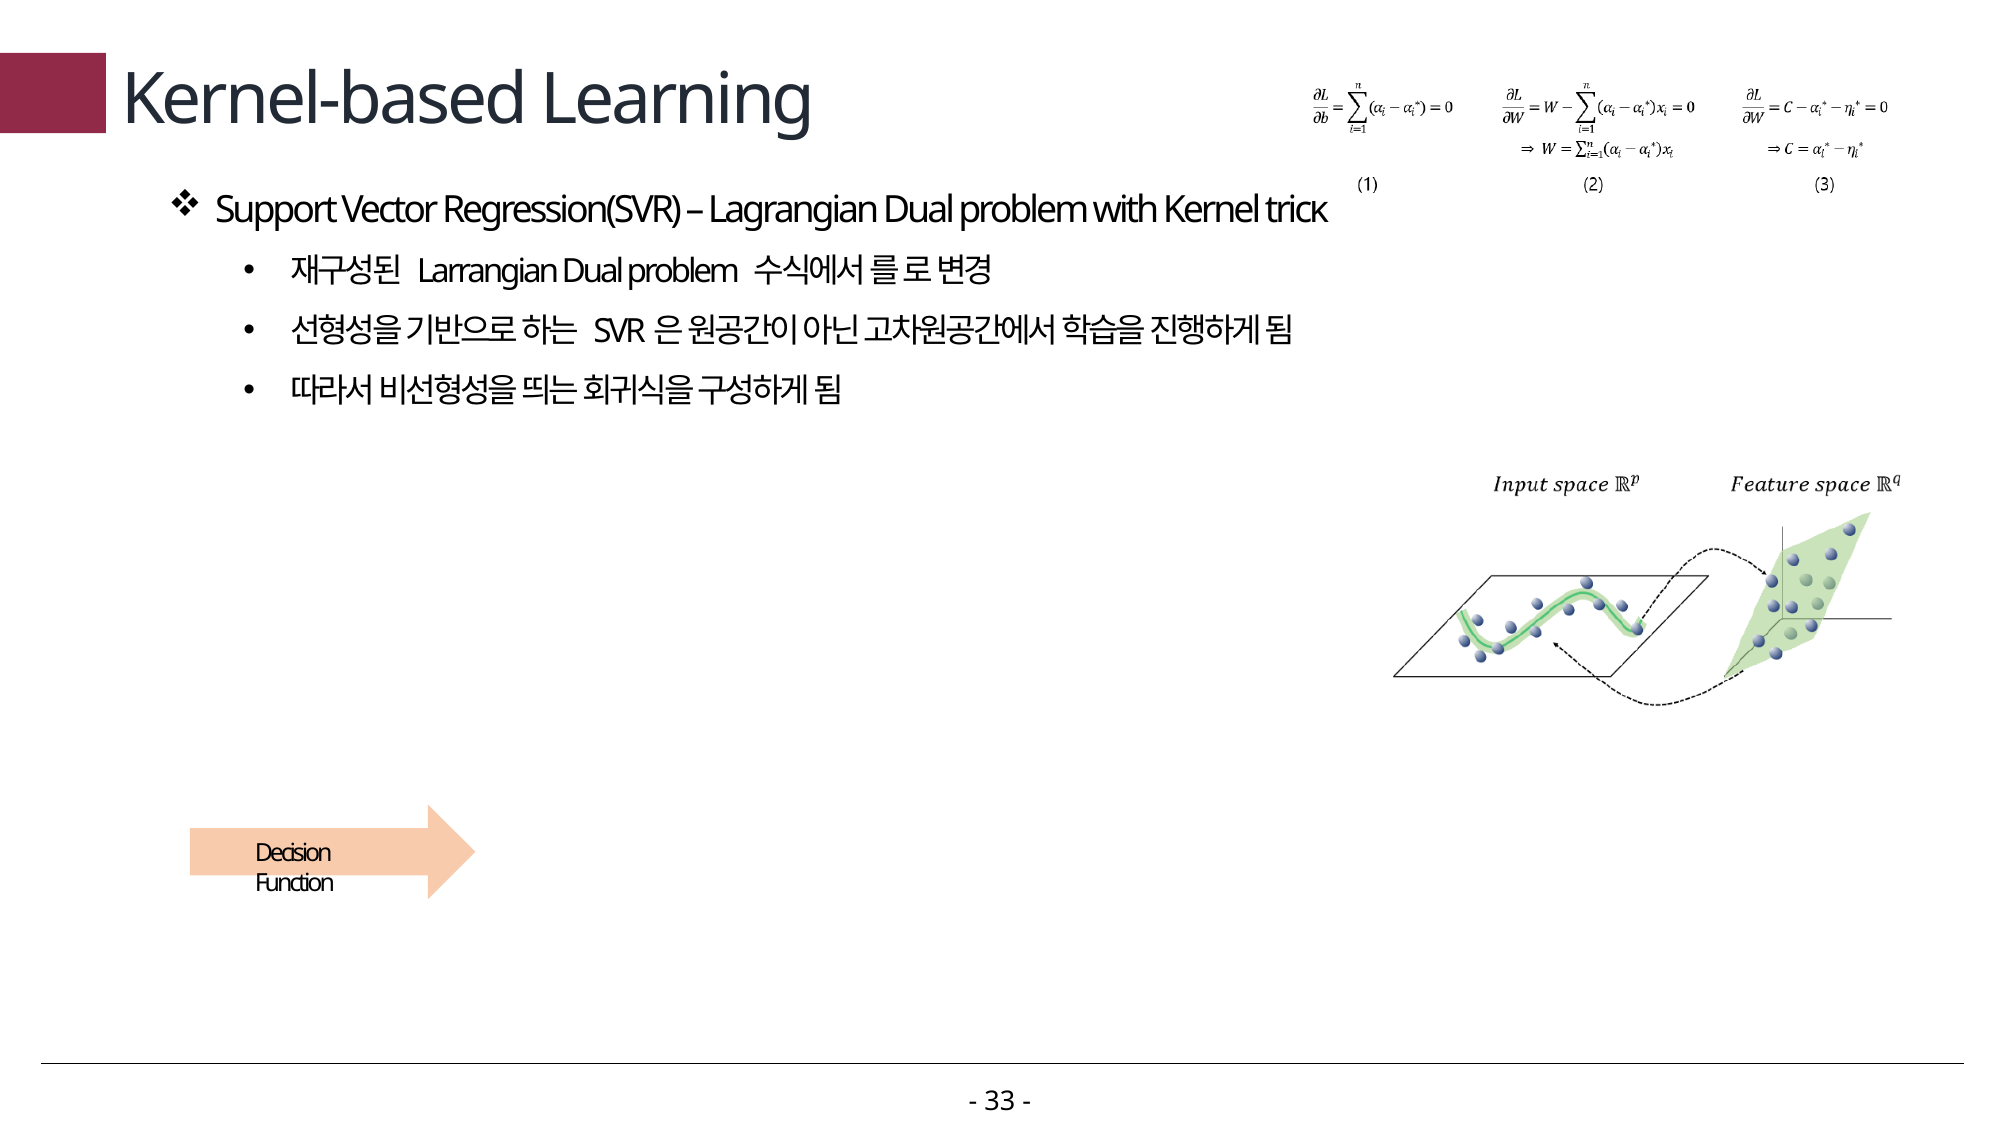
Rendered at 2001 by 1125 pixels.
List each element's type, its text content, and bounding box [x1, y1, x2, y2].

picture [1311, 64, 1894, 201]
title Kernel-based Learning [106, 54, 1730, 147]
text_box Decision Function [239, 829, 425, 904]
picture [1375, 453, 1914, 711]
text_box [188, 801, 477, 902]
